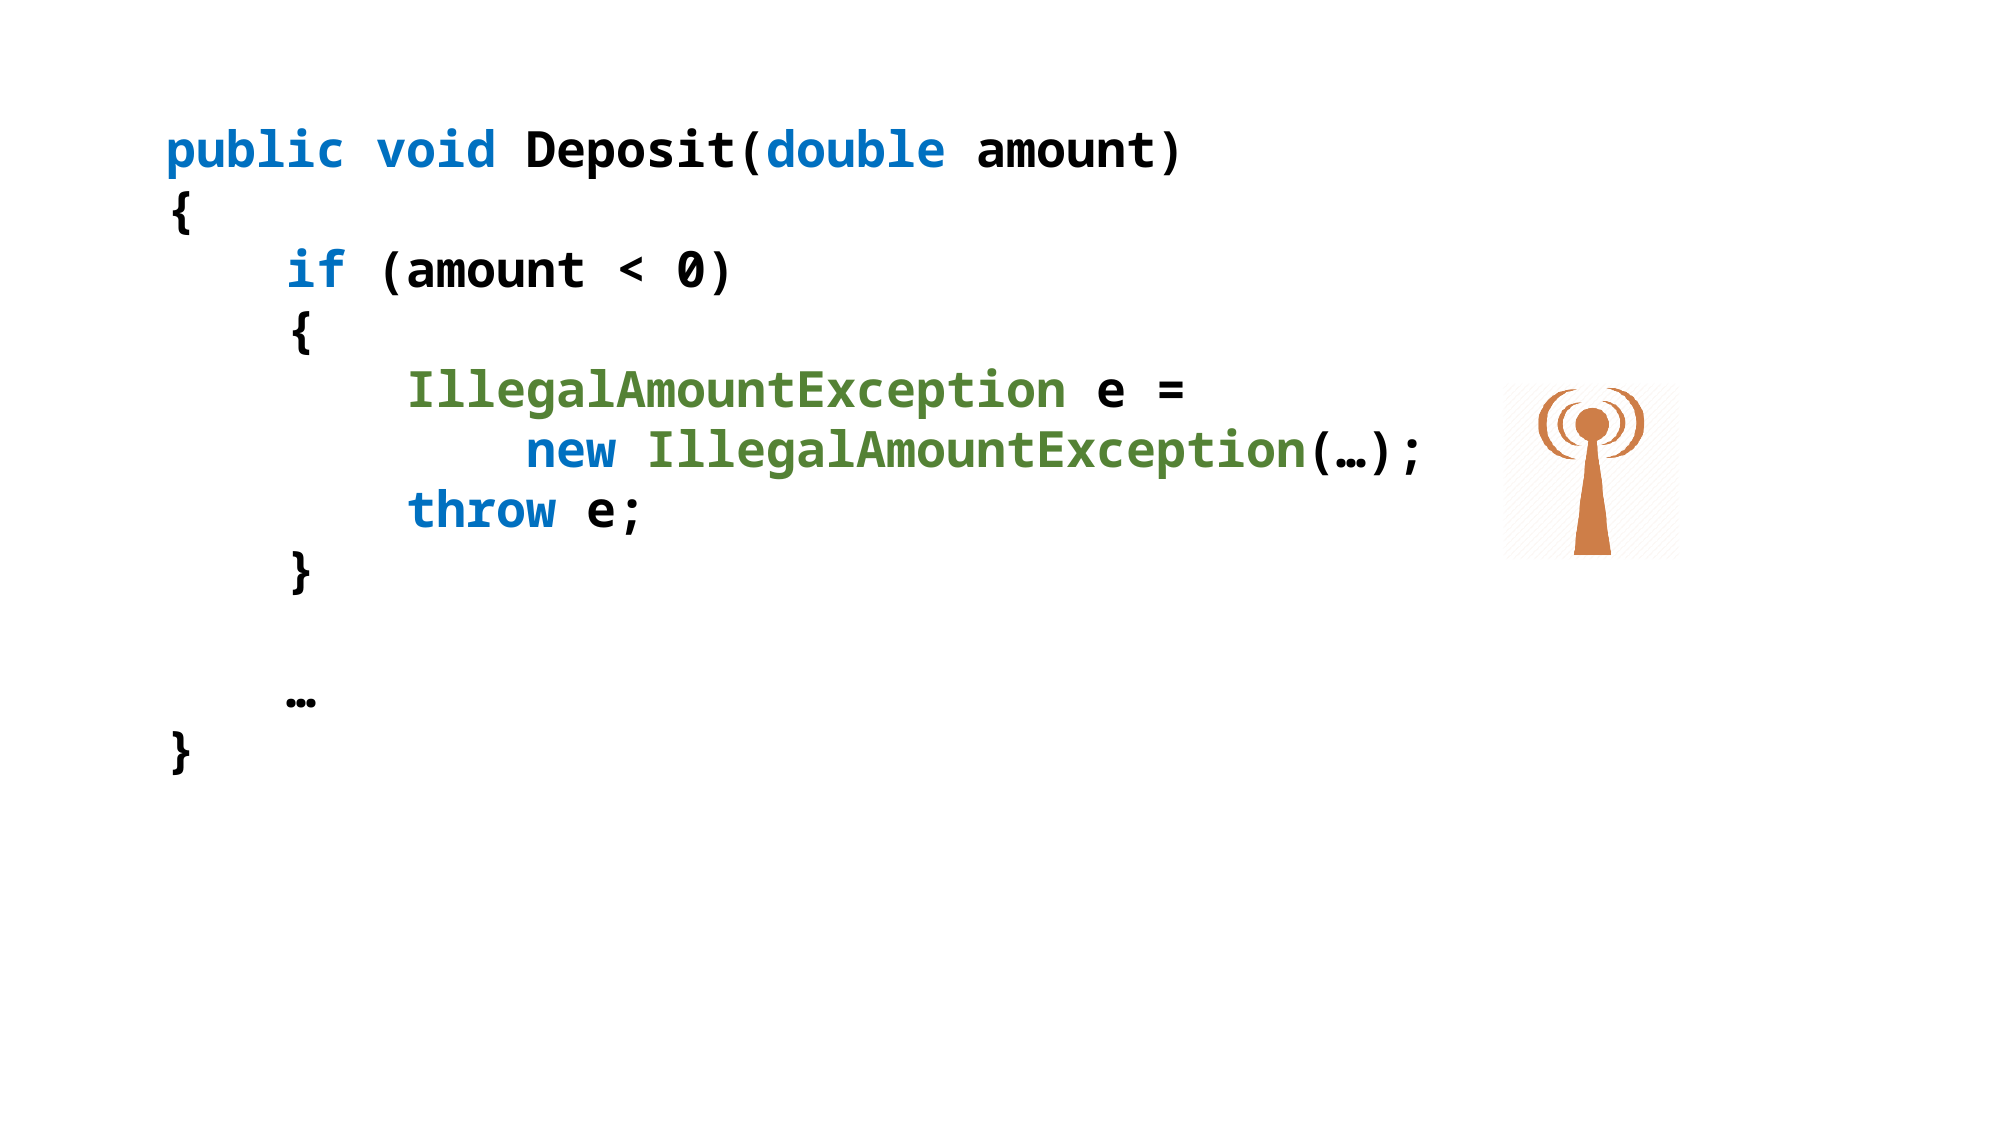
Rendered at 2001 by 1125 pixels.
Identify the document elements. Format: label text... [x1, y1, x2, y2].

picture [1502, 382, 1680, 560]
text_box public void Deposit(double amount) { if (amount < 0) { IllegalAmountException e = new IllegalAmountException(…); throw e; } … } [151, 109, 1722, 785]
